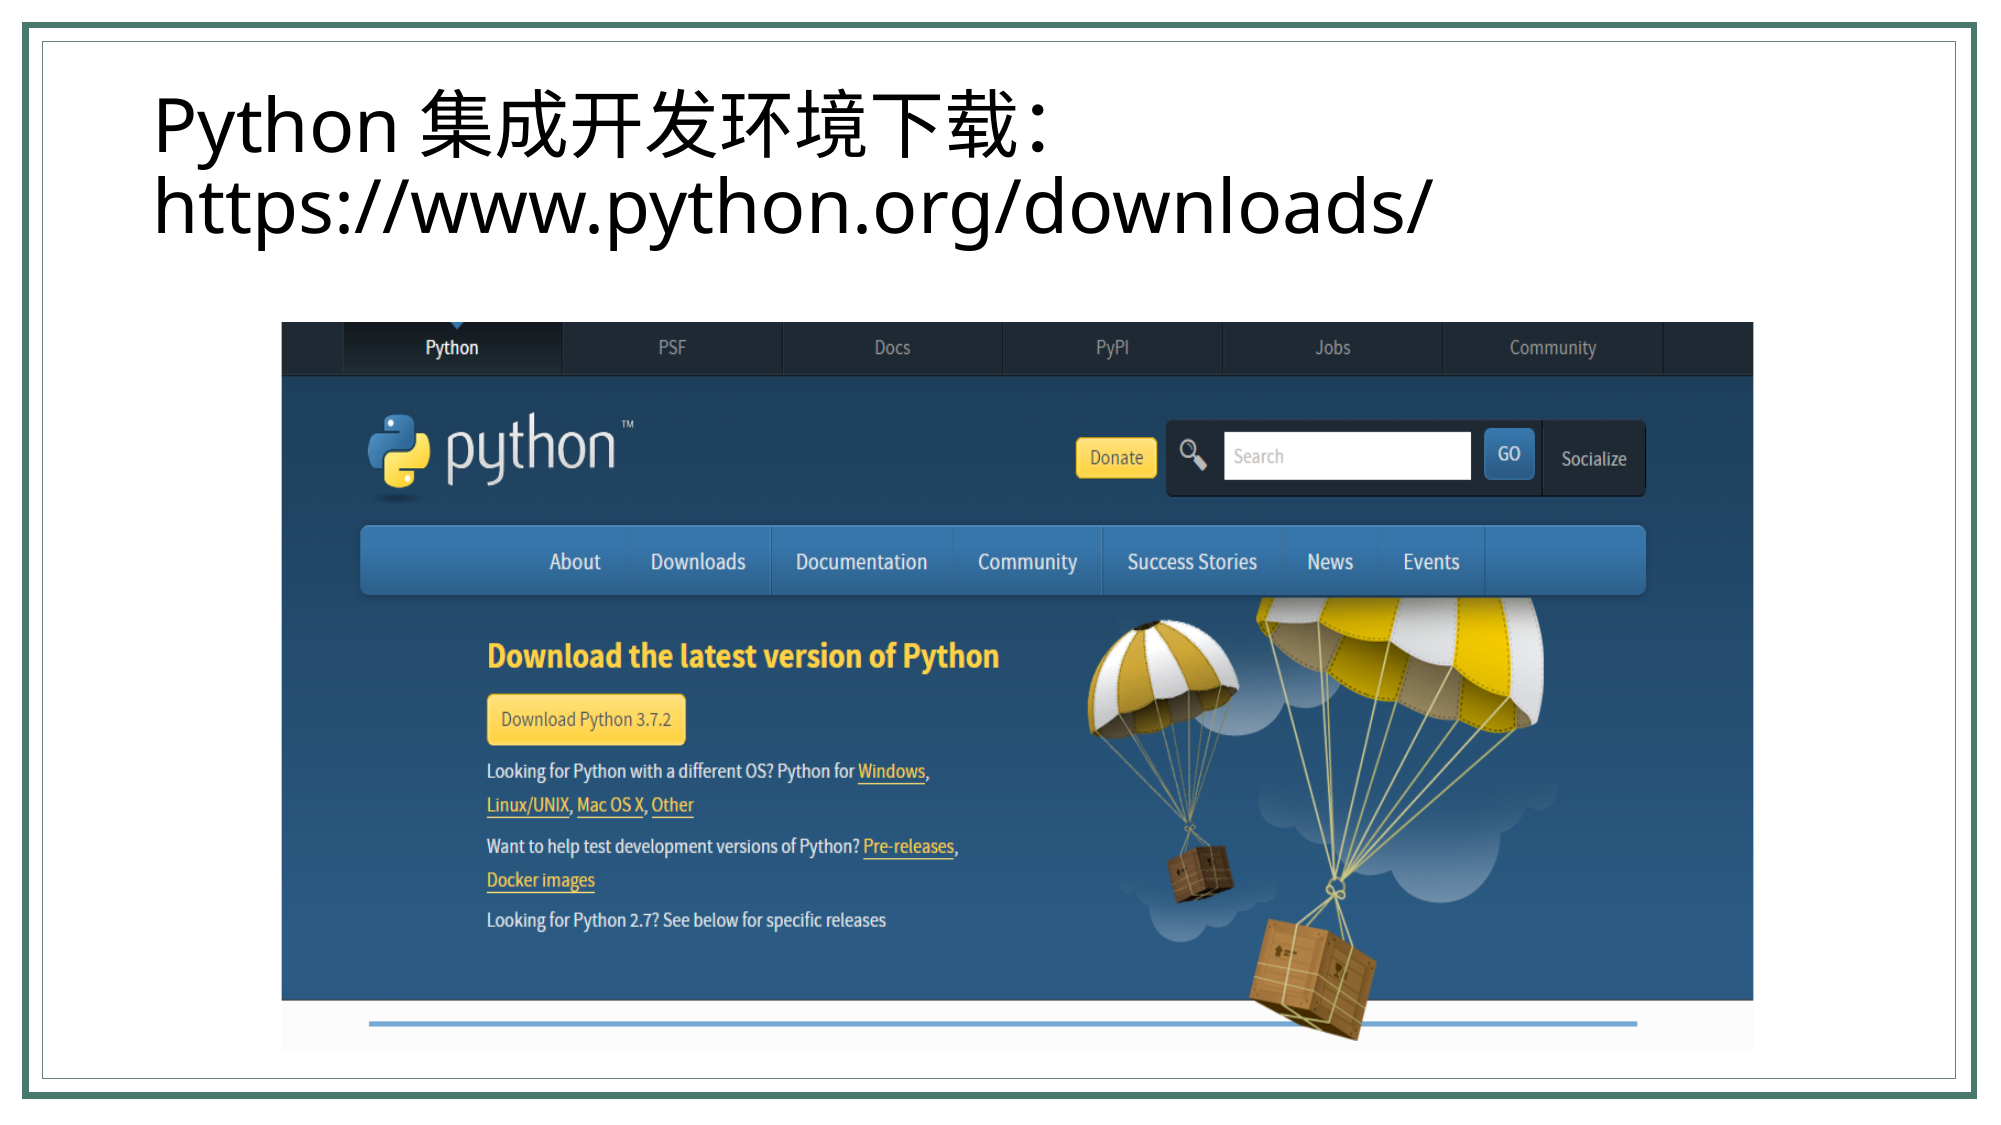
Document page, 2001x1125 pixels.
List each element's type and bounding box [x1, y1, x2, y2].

text_box [25, 24, 1975, 1097]
text_box [42, 41, 1956, 1080]
list [281, 322, 1754, 1050]
